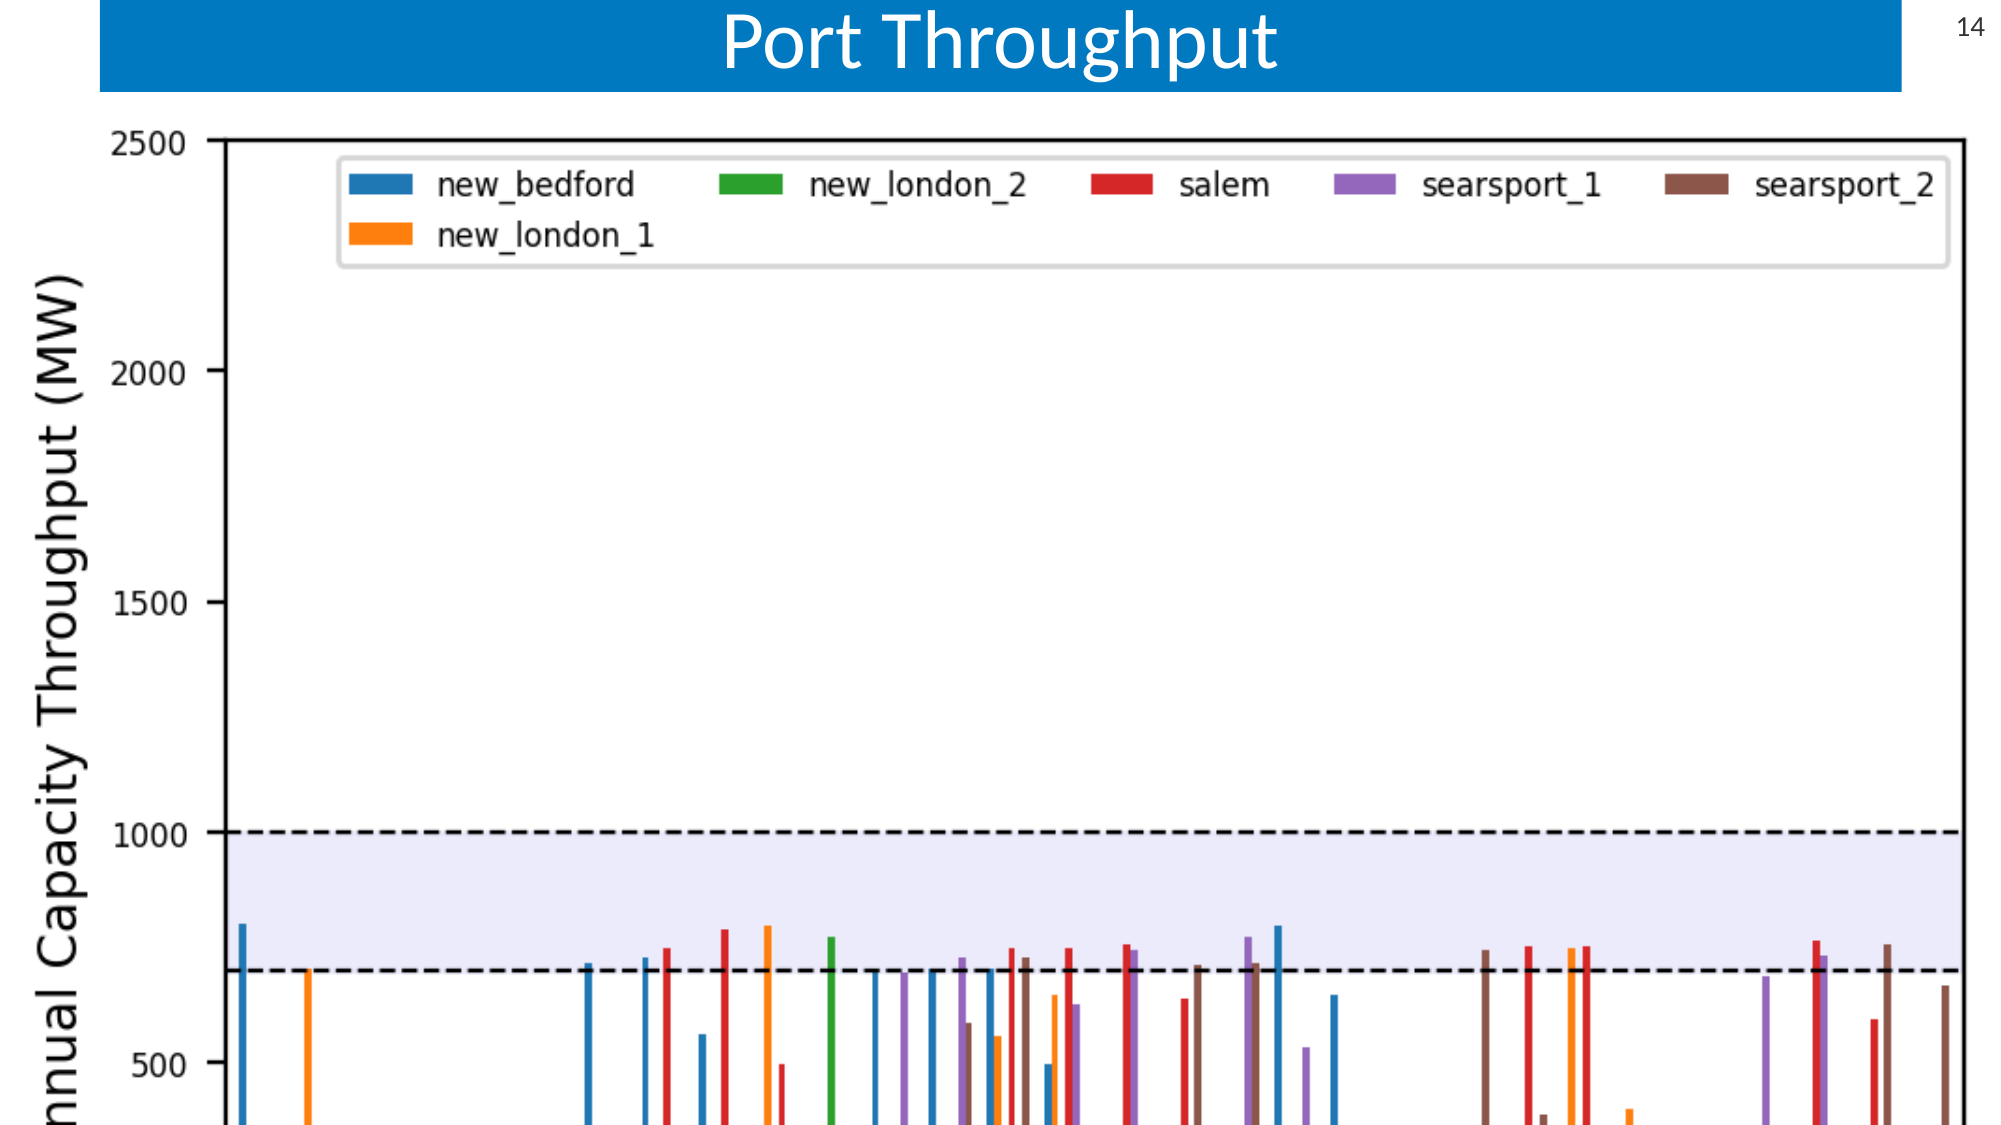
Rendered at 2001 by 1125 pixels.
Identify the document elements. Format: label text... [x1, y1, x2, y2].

picture [0, 92, 2000, 1125]
title Port Throughput [99, 0, 1902, 91]
